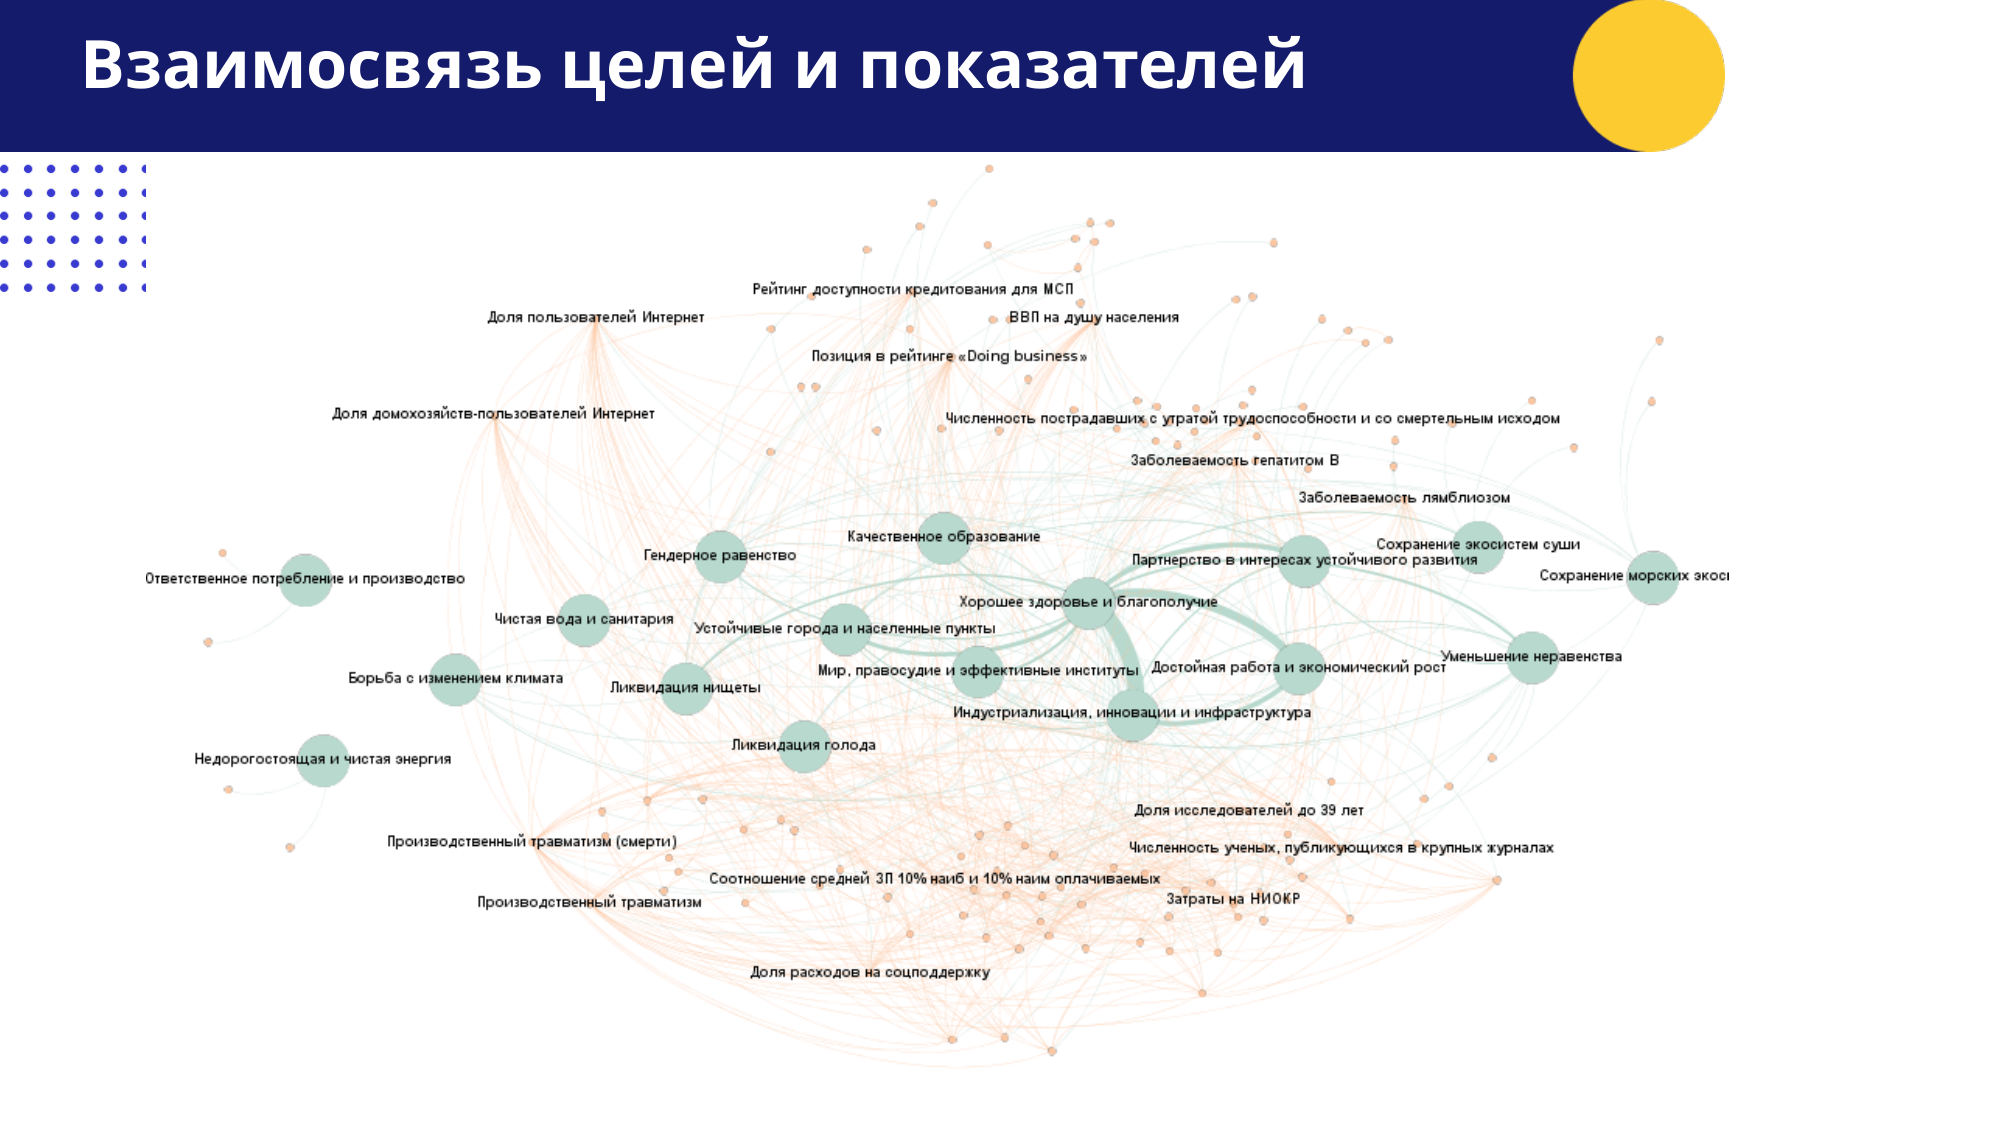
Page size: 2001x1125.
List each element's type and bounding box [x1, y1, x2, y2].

picture [0, 0, 2001, 1125]
list [0, 0, 1726, 153]
